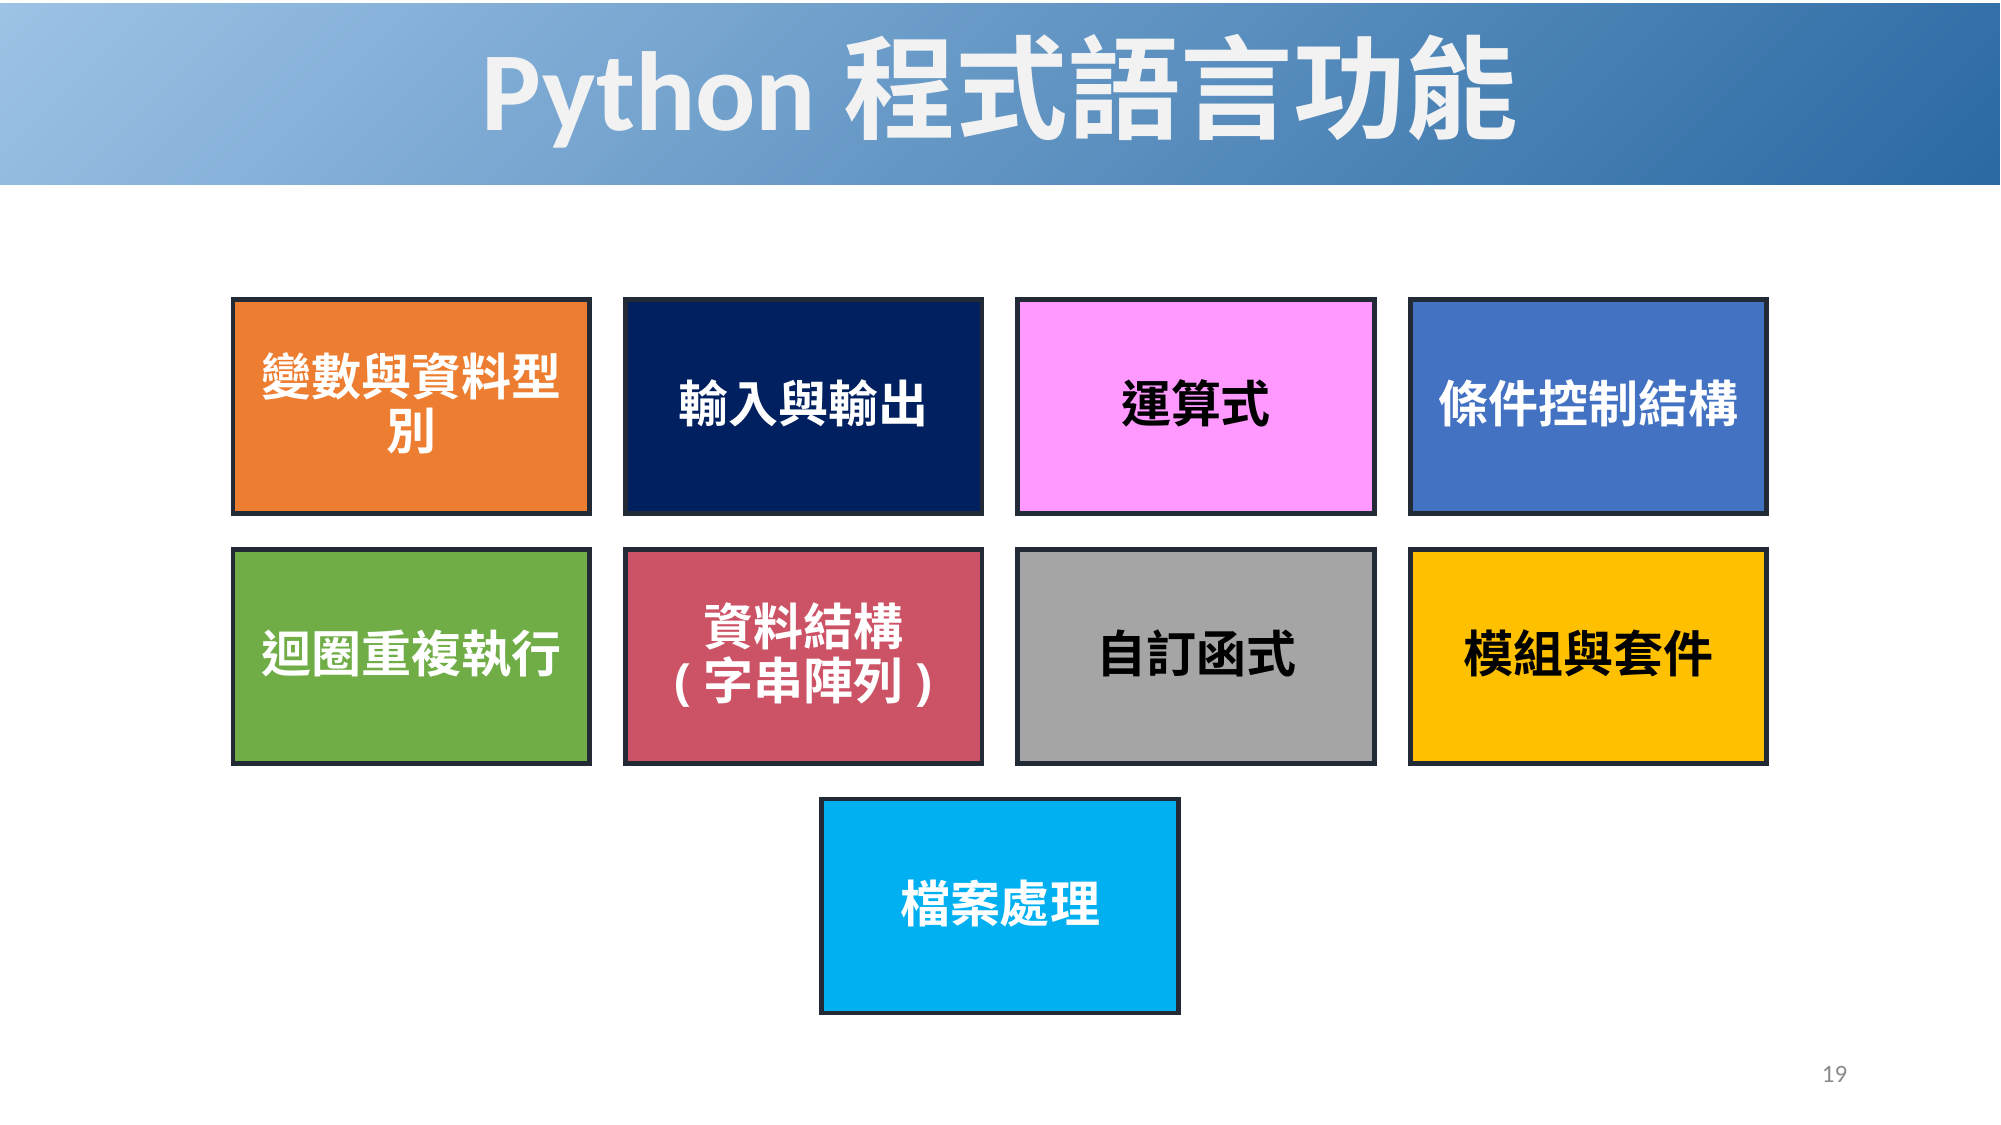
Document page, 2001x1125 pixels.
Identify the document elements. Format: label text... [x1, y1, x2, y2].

title Python程式語言功能 [0, 3, 2000, 185]
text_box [233, 299, 1767, 1014]
slide_number 19 [1412, 1042, 1863, 1103]
